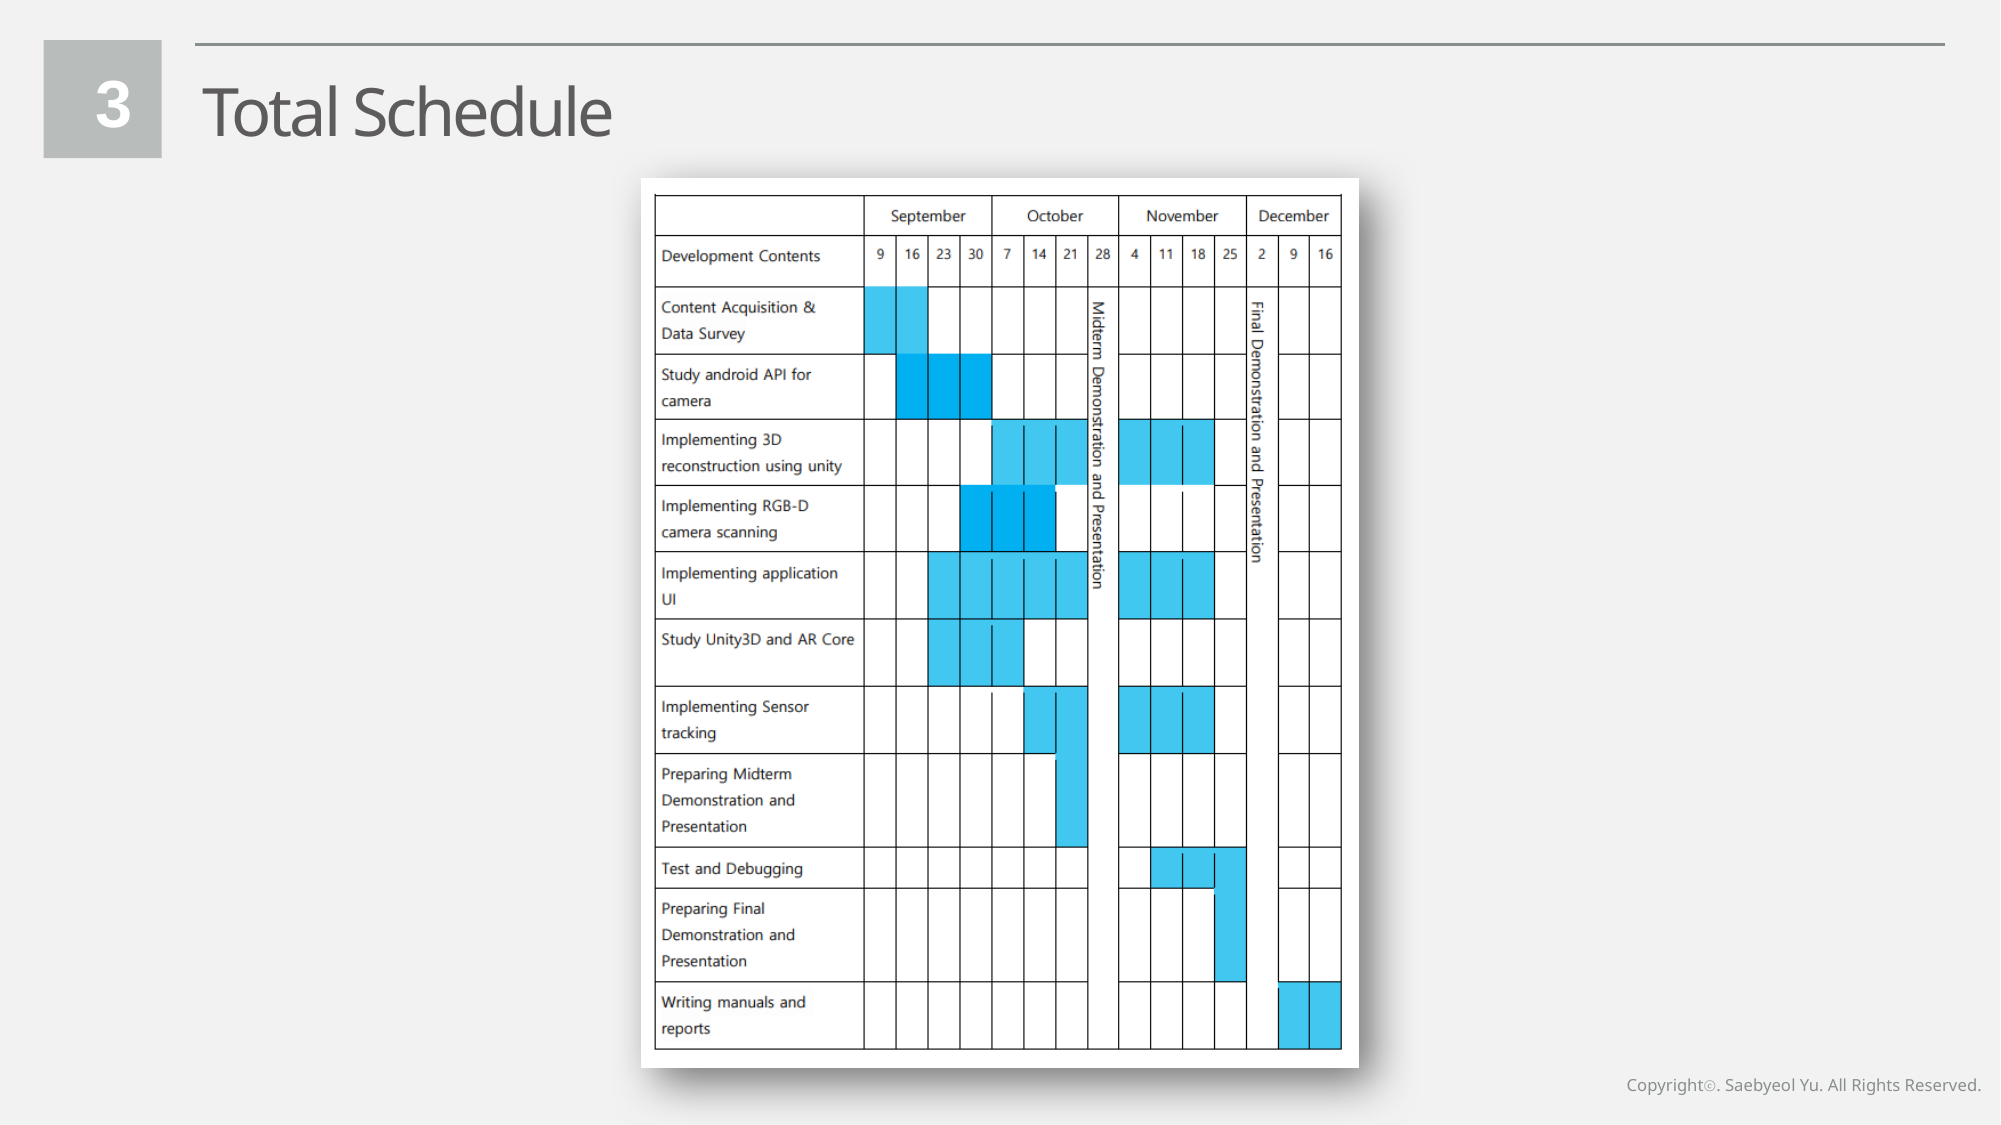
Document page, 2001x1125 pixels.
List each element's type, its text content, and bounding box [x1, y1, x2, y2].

text_box 3 [80, 52, 123, 148]
text_box [42, 39, 163, 159]
text_box Total Schedule [187, 62, 631, 158]
picture [641, 178, 1359, 1068]
